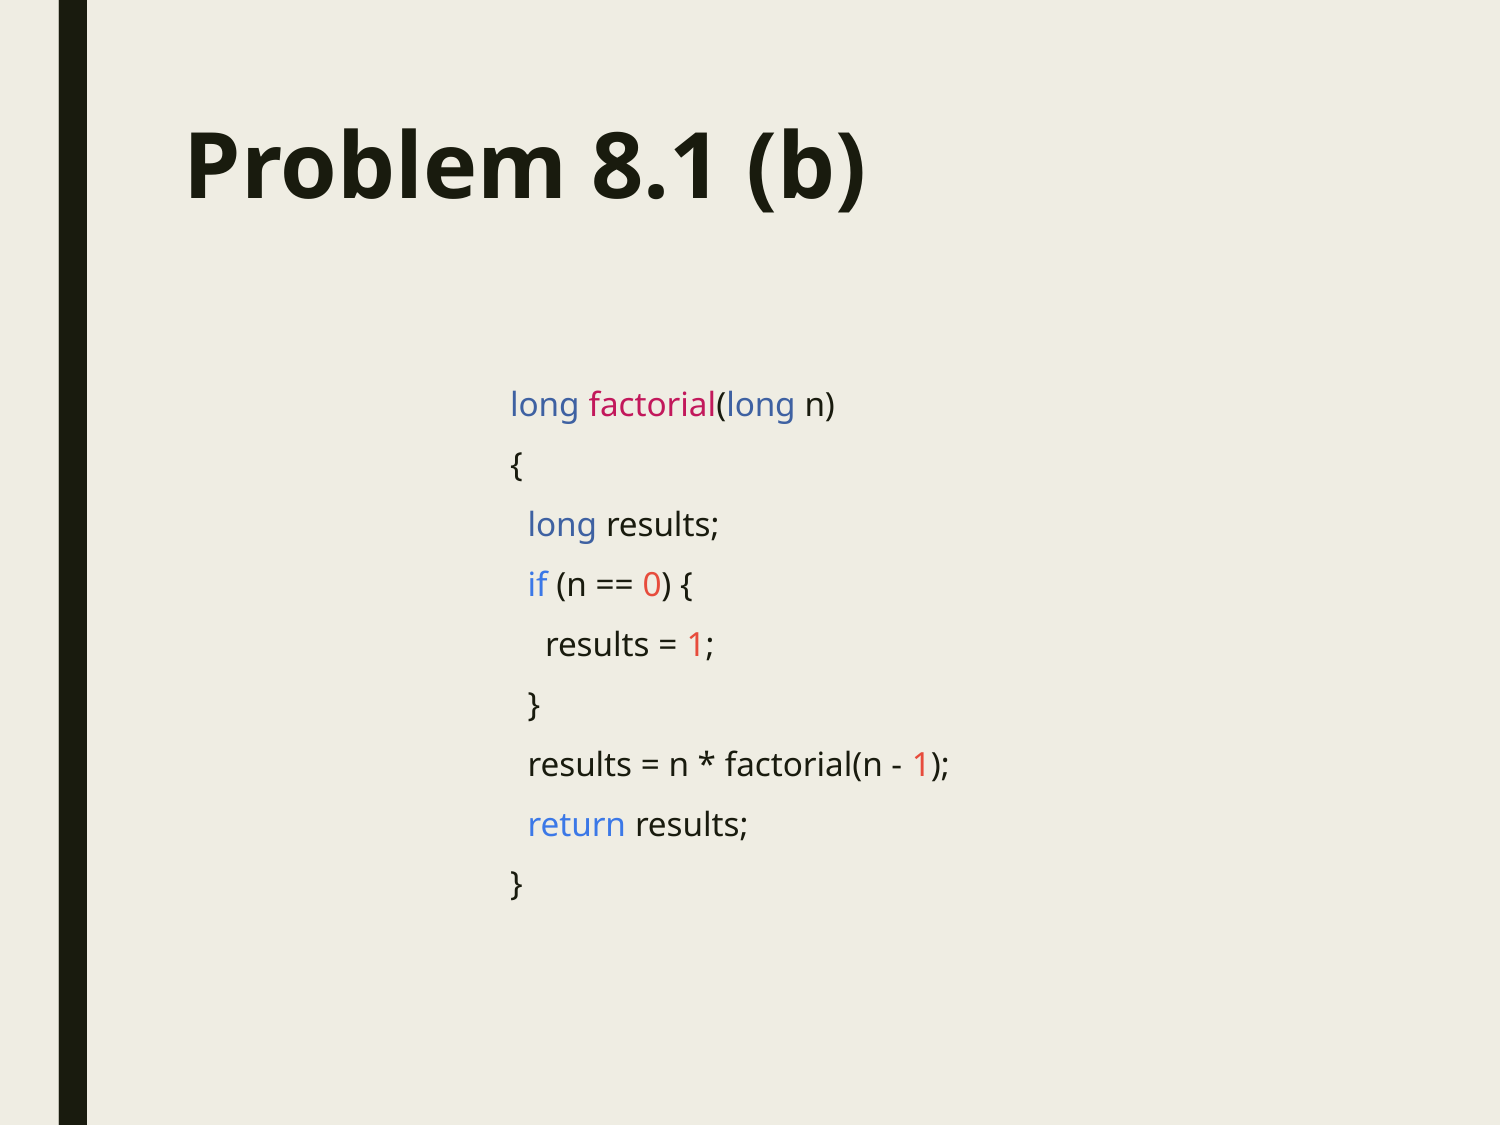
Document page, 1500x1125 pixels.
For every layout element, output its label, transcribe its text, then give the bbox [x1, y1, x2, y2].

text_box Problem 8.1 (b) [168, 112, 1351, 357]
text_box long factorial(long n) { long results; if (n == 0) { results = 1; } results = n * factorial(n - 1); return results; } [495, 356, 1220, 937]
